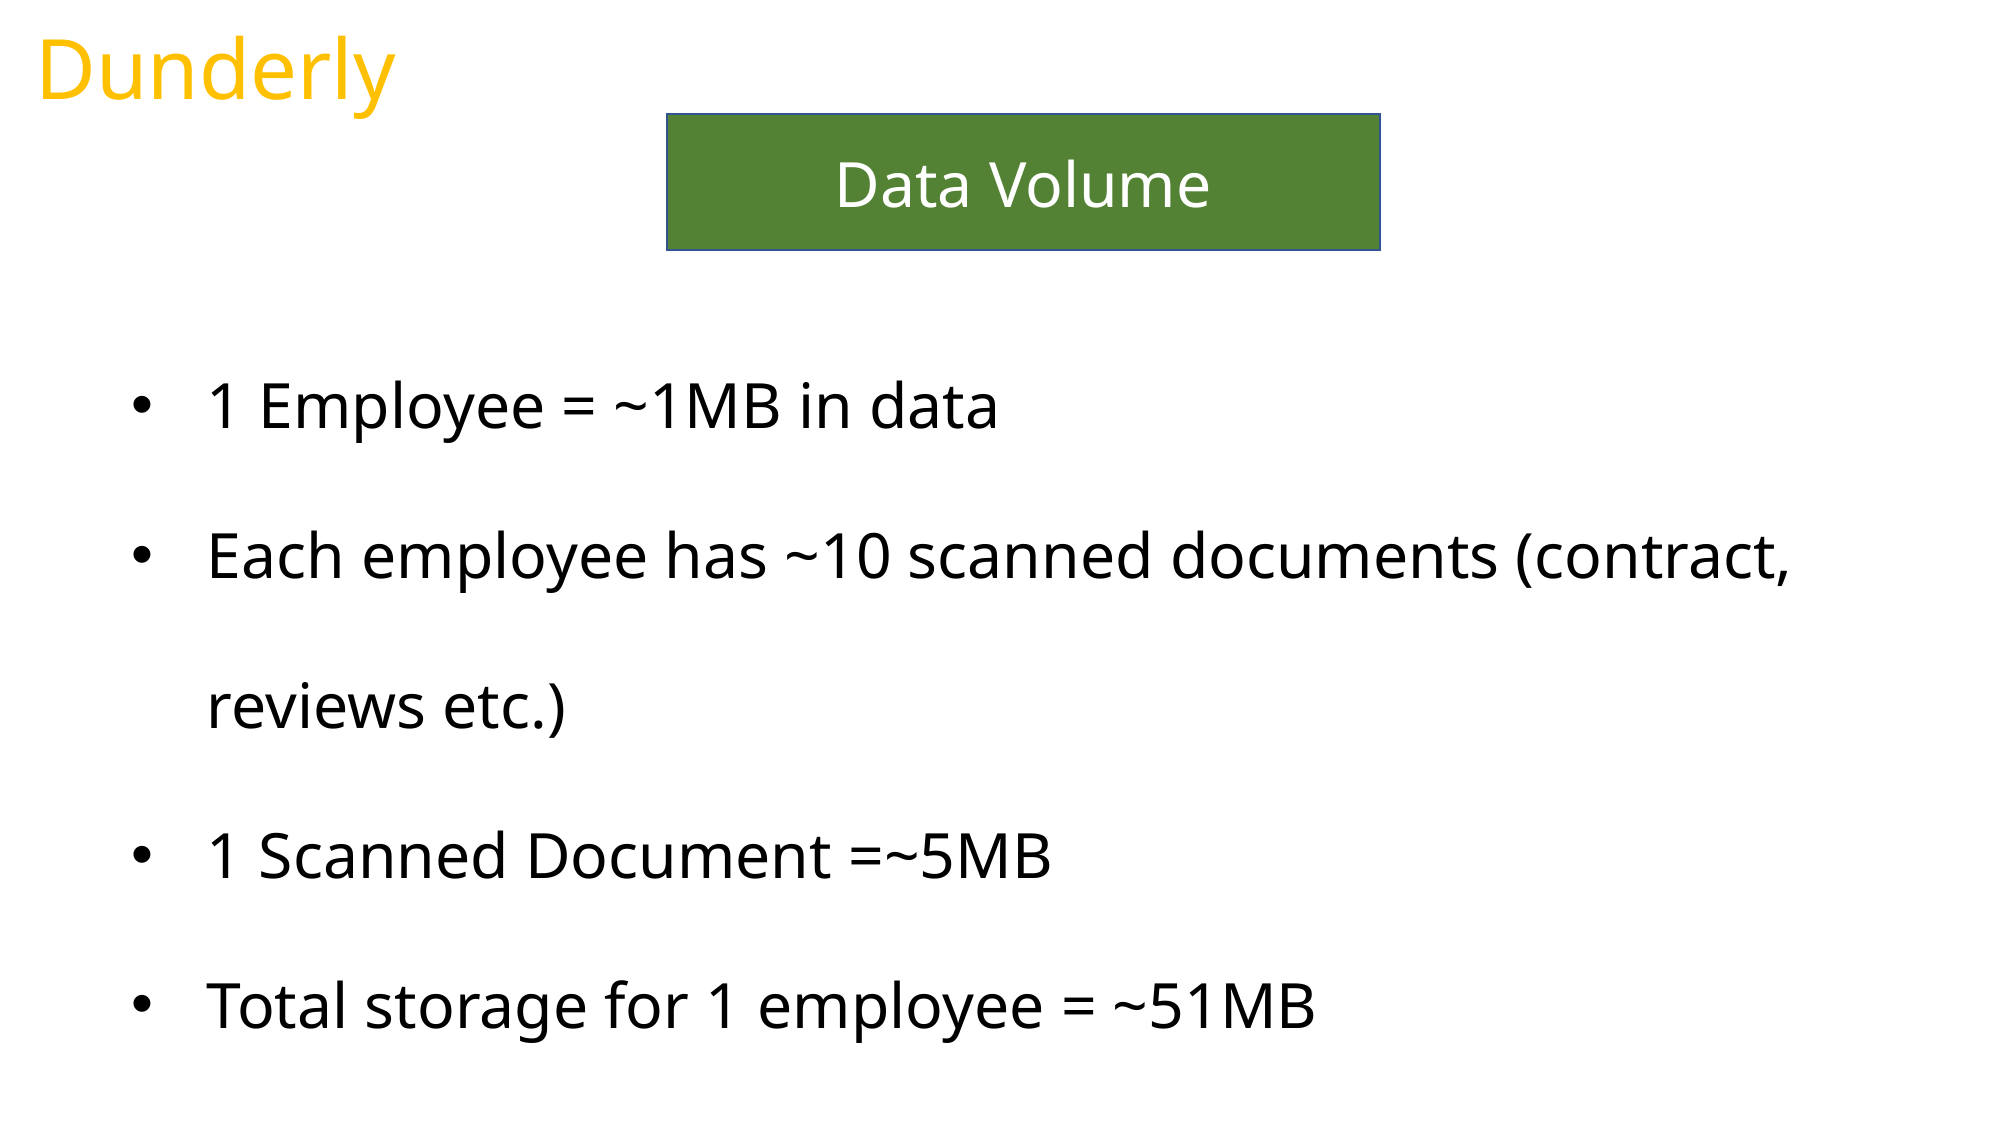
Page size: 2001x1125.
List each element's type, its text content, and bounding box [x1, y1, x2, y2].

text_box 1 Employee = ~1MB in data Each employee has ~10 scanned documents (contract, reviews etc.) 1 Scanned Document =~5MB Total storage for 1 employee = ~51MB [117, 283, 2000, 1048]
text_box Dunderly [20, 8, 434, 124]
text_box Data Volume [666, 113, 1381, 251]
